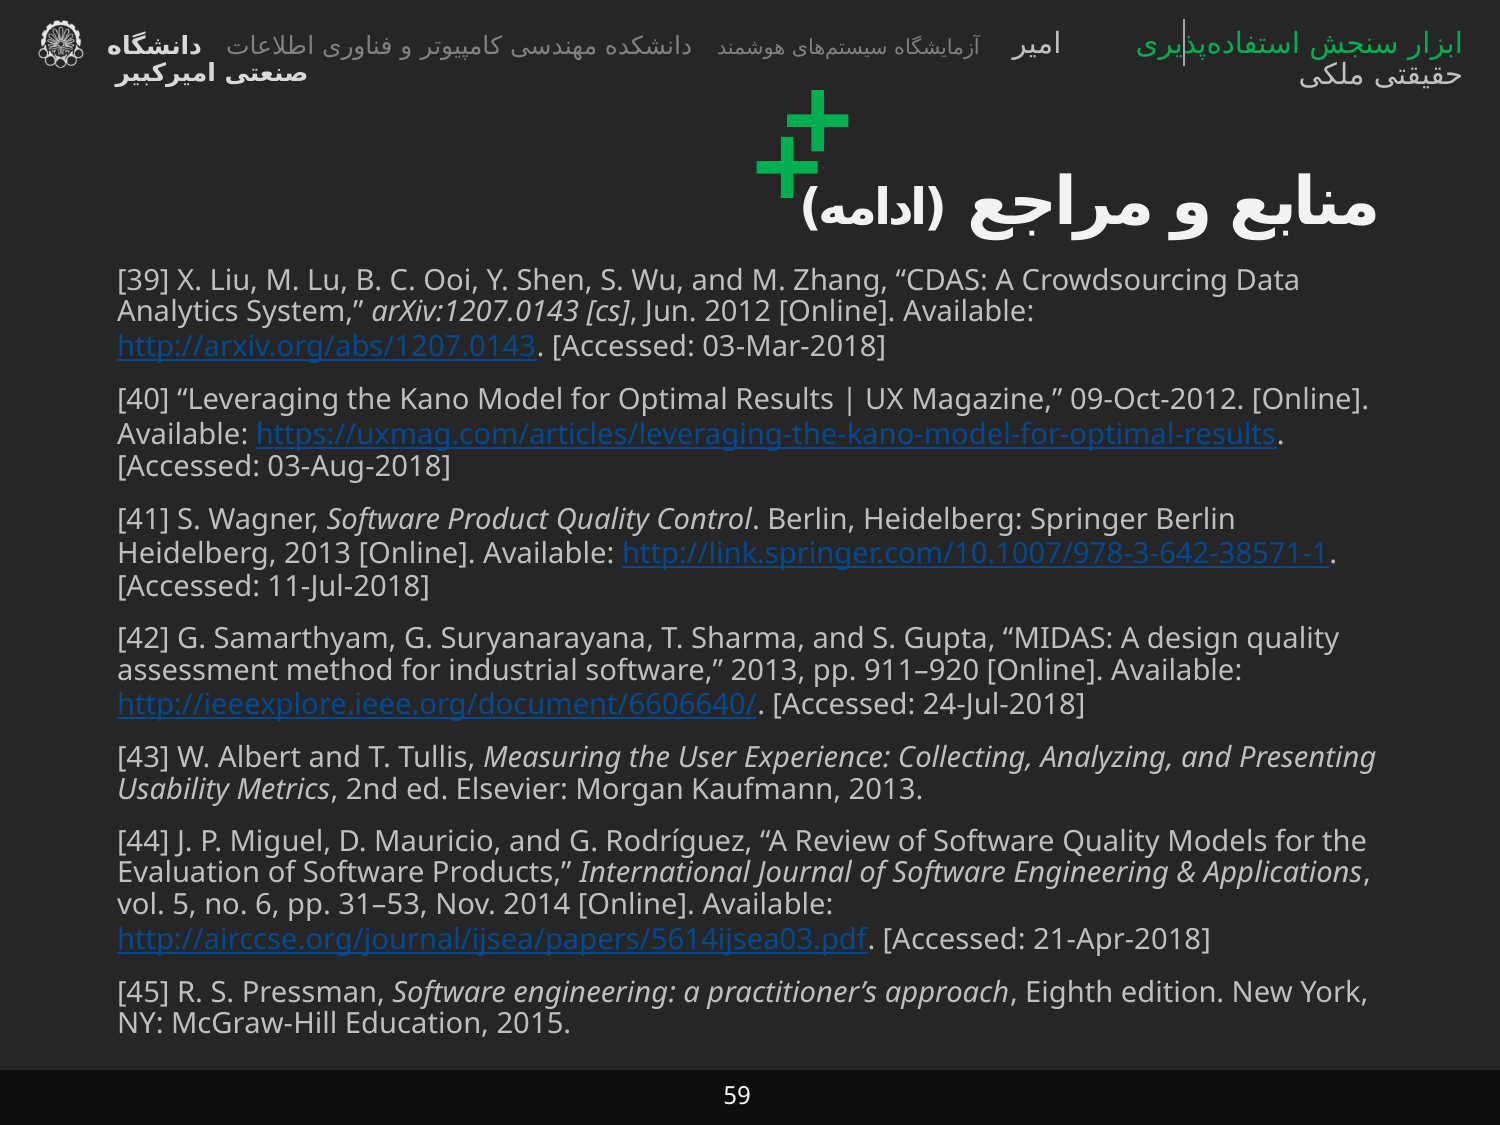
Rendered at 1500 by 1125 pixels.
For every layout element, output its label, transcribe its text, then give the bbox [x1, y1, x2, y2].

text_box [756, 136, 819, 199]
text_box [28, 18, 1479, 68]
title منابع و مراجع (ادامه) [540, 110, 1397, 257]
list [39] X. Liu, M. Lu, B. C. Ooi, Y. Shen, S. Wu, and M. Zhang, “CDAS: A Crowdsourcing Data Analytics System,” arXiv:1207.0143 [cs], Jun. 2012 [Online]. Available: http://arxiv.org/abs/1207.0143. [Accessed: 03-Mar-2018] [40] “Leveraging the Kano Model for Optimal Results | UX Magazine,” 09-Oct-2012. [Online]. Available: https://uxmag.com/articles/leveraging-the-kano-model-for-optimal-results. [Accessed: 03-Aug-2018] [41] S. Wagner, Software Product Quality Control. Berlin, Heidelberg: Springer Berlin Heidelberg, 2013 [Online]. Available: http://link.springer.com/10.1007/978-3-642-38571-1. [Accessed: 11-Jul-2018] [42] G. Samarthyam, G. Suryanarayana, T. Sharma, and S. Gupta, “MIDAS: A design quality assessment method for industrial software,” 2013, pp. 911–920 [Online]. Available: http://ieeexplore.ieee.org/document/6606640/. [Accessed: 24-Jul-2018] [43] W. Albert and T. Tullis, Measuring the User Experience: Collecting, Analyzing, and Presenting Usability Metrics, 2nd ed. Elsevier: Morgan Kaufmann, 2013. [44] J. P. Miguel, D. Mauricio, and G. Rodríguez, “A Review of Software Quality Models for the Evaluation of Software Products,” International Journal of Software Engineering & Applications, vol. 5, no. 6, pp. 31–53, Nov. 2014 [Online]. Available: http://airccse.org/journal/ijsea/papers/5614ijsea03.pdf. [Accessed: 21-Apr-2018] [45] R. S. Pressman, Software engineering: a practitioner’s approach, Eighth edition. New York, NY: McGraw-Hill Education, 2015. [102, 257, 1397, 967]
slide_number 59 [568, 1072, 906, 1115]
text_box [786, 89, 849, 152]
